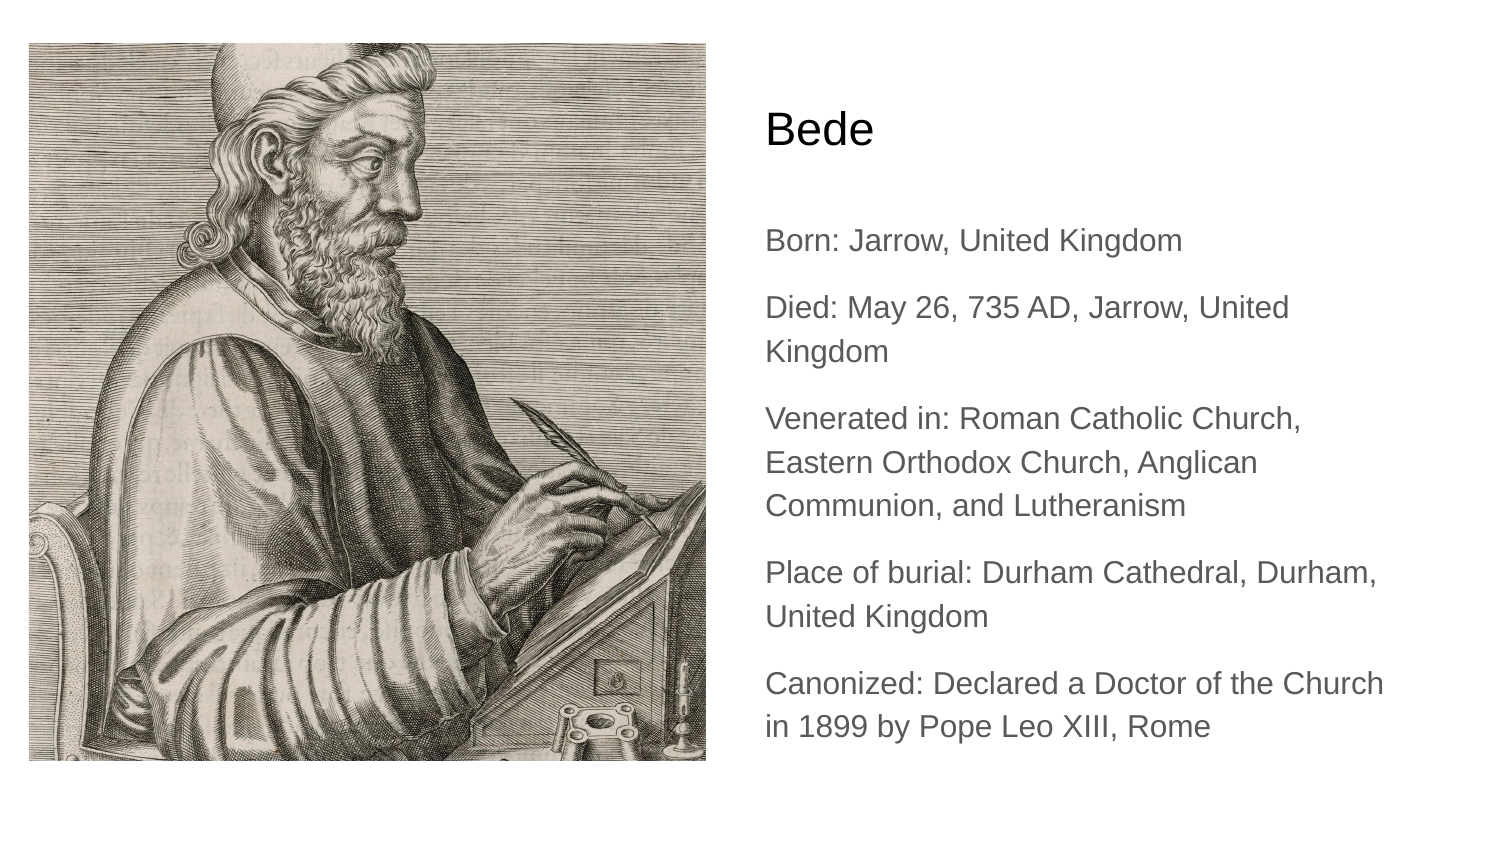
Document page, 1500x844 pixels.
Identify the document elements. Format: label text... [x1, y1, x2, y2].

list Born: Jarrow, United Kingdom Died: May 26, 735 AD, Jarrow, United Kingdom Venerated in: Roman Catholic Church, Eastern Orthodox Church, Anglican Communion, and Lutheranism Place of burial: Durham Cathedral, Durham, United Kingdom Canonized: Declared a Doctor of the Church in 1899 by Pope Leo XIII, Rome [750, 199, 1407, 761]
title Bede [750, 83, 1471, 178]
picture [28, 42, 706, 761]
